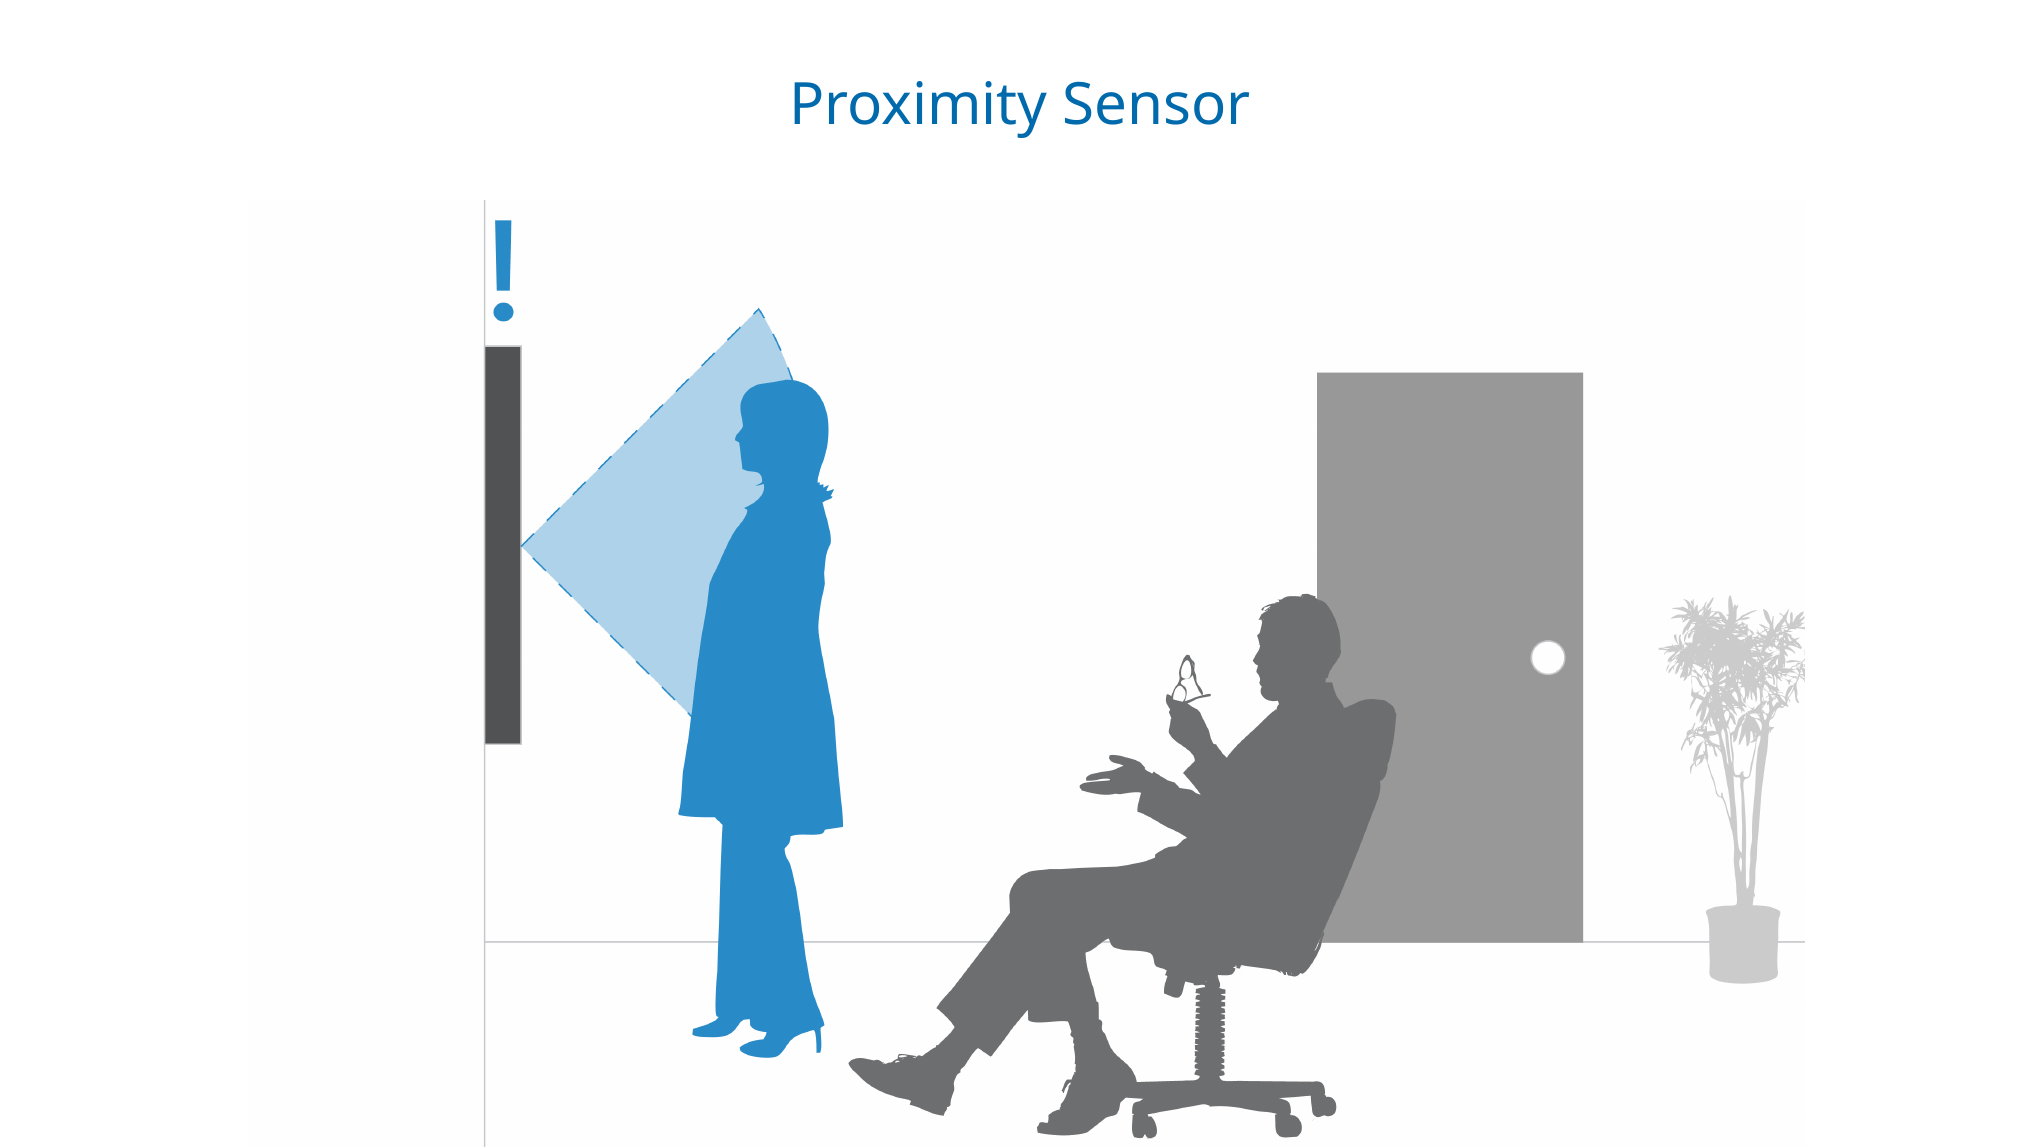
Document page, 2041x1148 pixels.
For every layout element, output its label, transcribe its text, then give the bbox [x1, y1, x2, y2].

picture [248, 199, 1805, 1147]
text_box Proximity Sensor [140, 66, 1900, 795]
